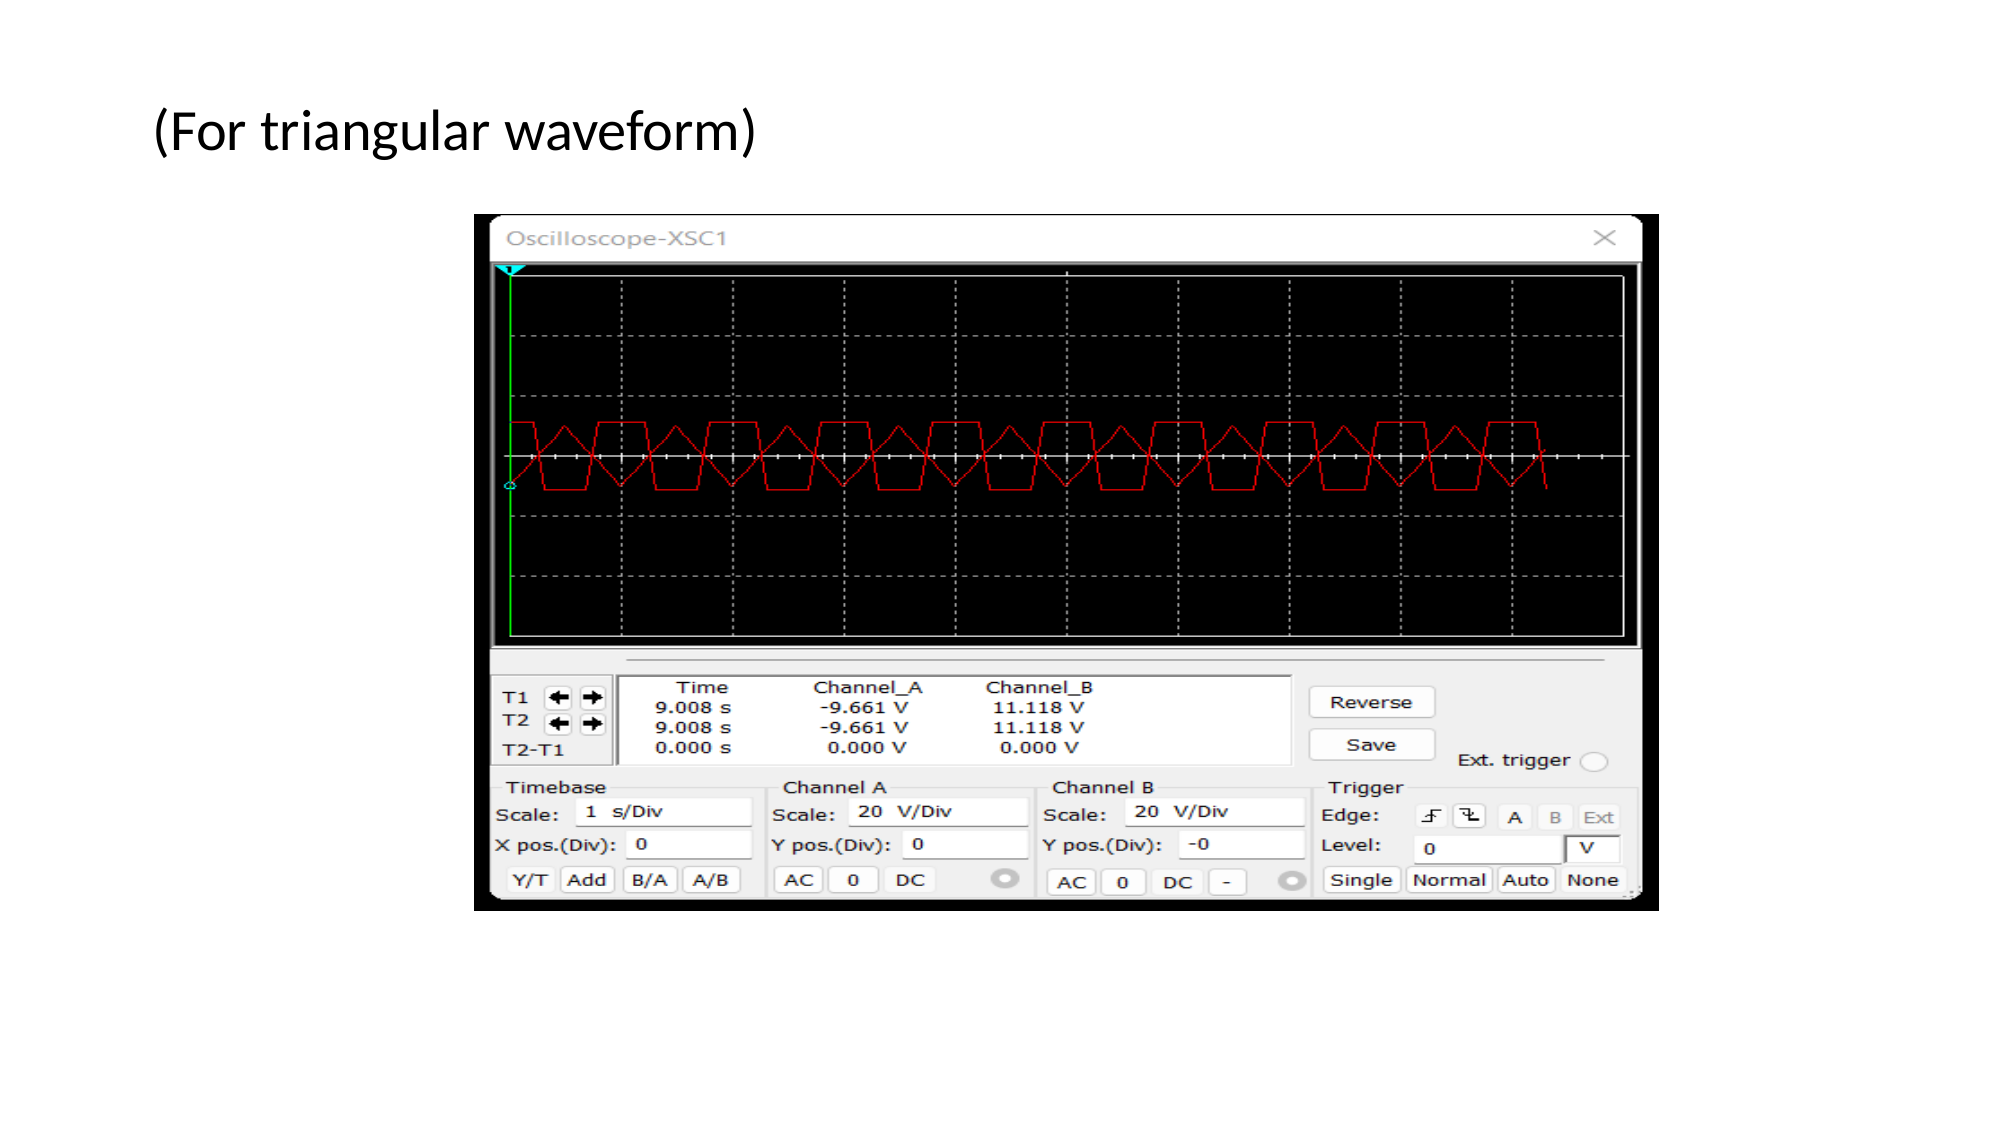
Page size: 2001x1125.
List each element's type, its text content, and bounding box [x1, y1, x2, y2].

picture [474, 214, 1659, 911]
list (For triangular waveform) [137, 92, 1863, 1014]
